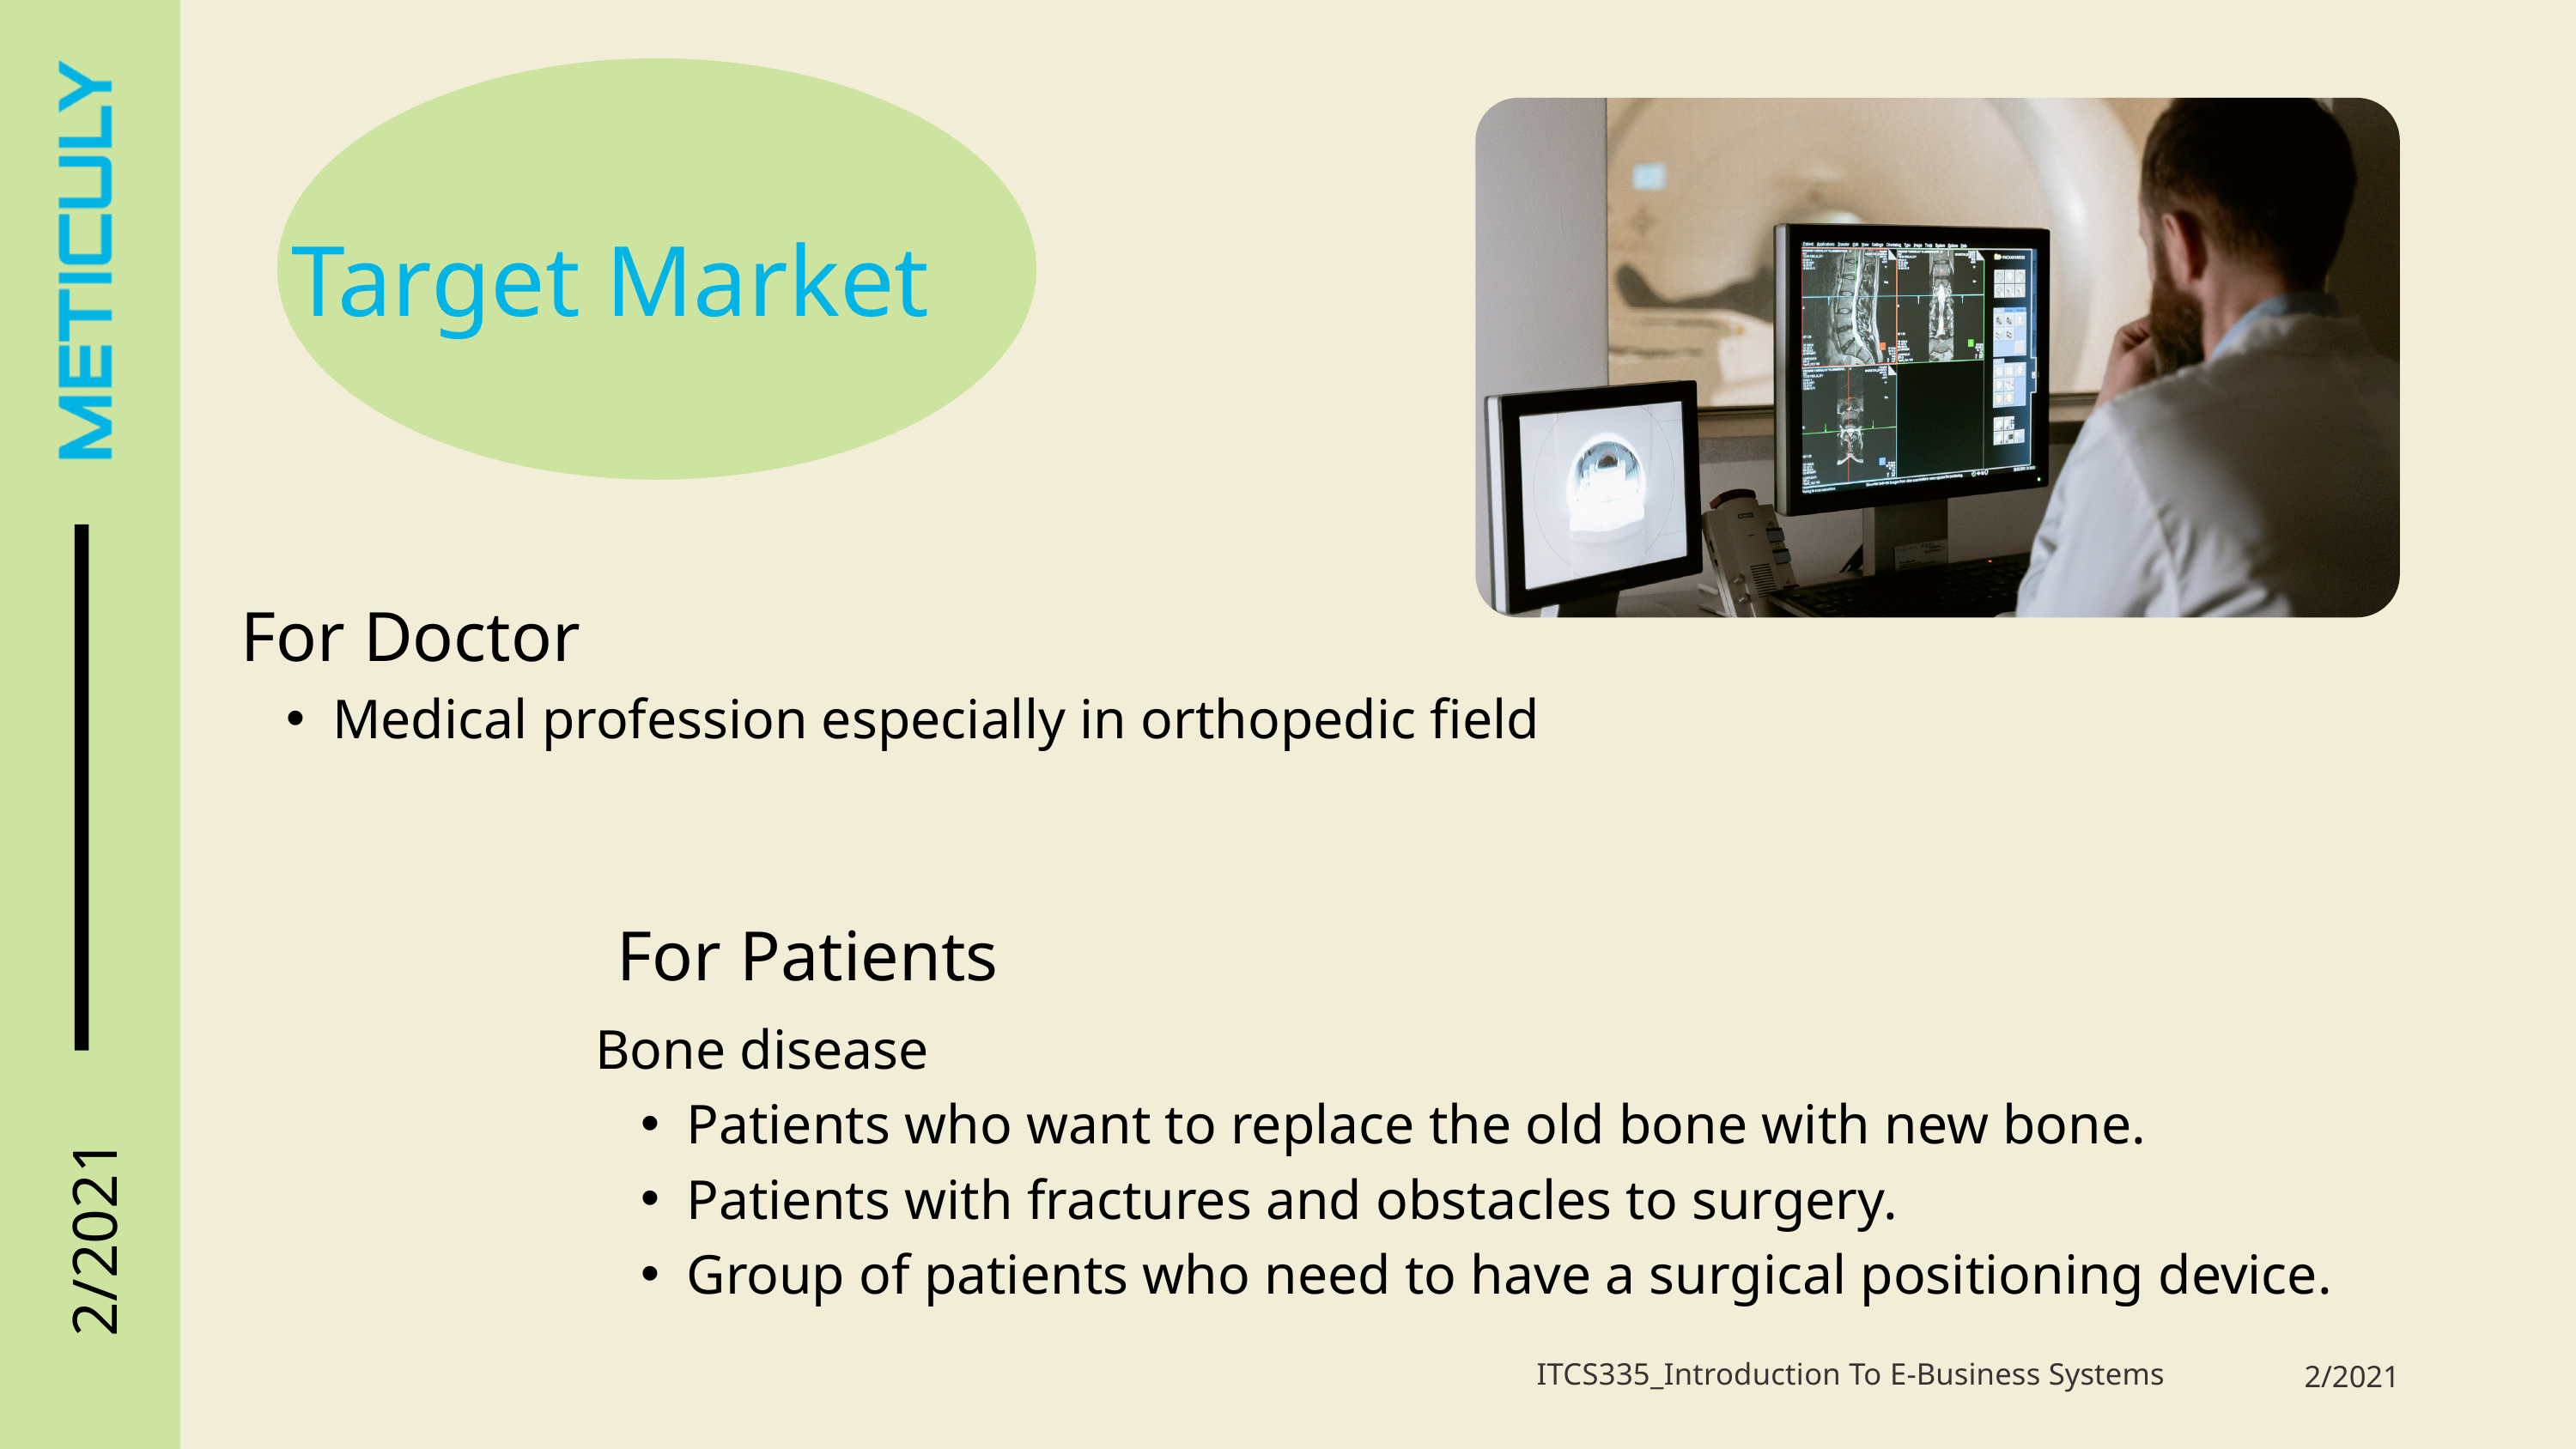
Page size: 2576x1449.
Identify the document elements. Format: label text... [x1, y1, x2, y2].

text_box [0, 0, 181, 1449]
text_box ITCS335_Introduction To E-Business Systems [1536, 1349, 2258, 1433]
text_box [1475, 97, 2401, 618]
text_box Bone disease Patients who want to replace the old bone with new bone. Patients with fractures and obstacles to surgery. Group of patients who need to have a surgical positioning device. [595, 1004, 2576, 1306]
text_box For Patients [595, 899, 1038, 995]
text_box 2/2021 [2258, 1352, 2400, 1394]
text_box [275, 58, 1039, 480]
text_box For Doctor Medical profession especially in orthopedic field [240, 579, 2046, 750]
